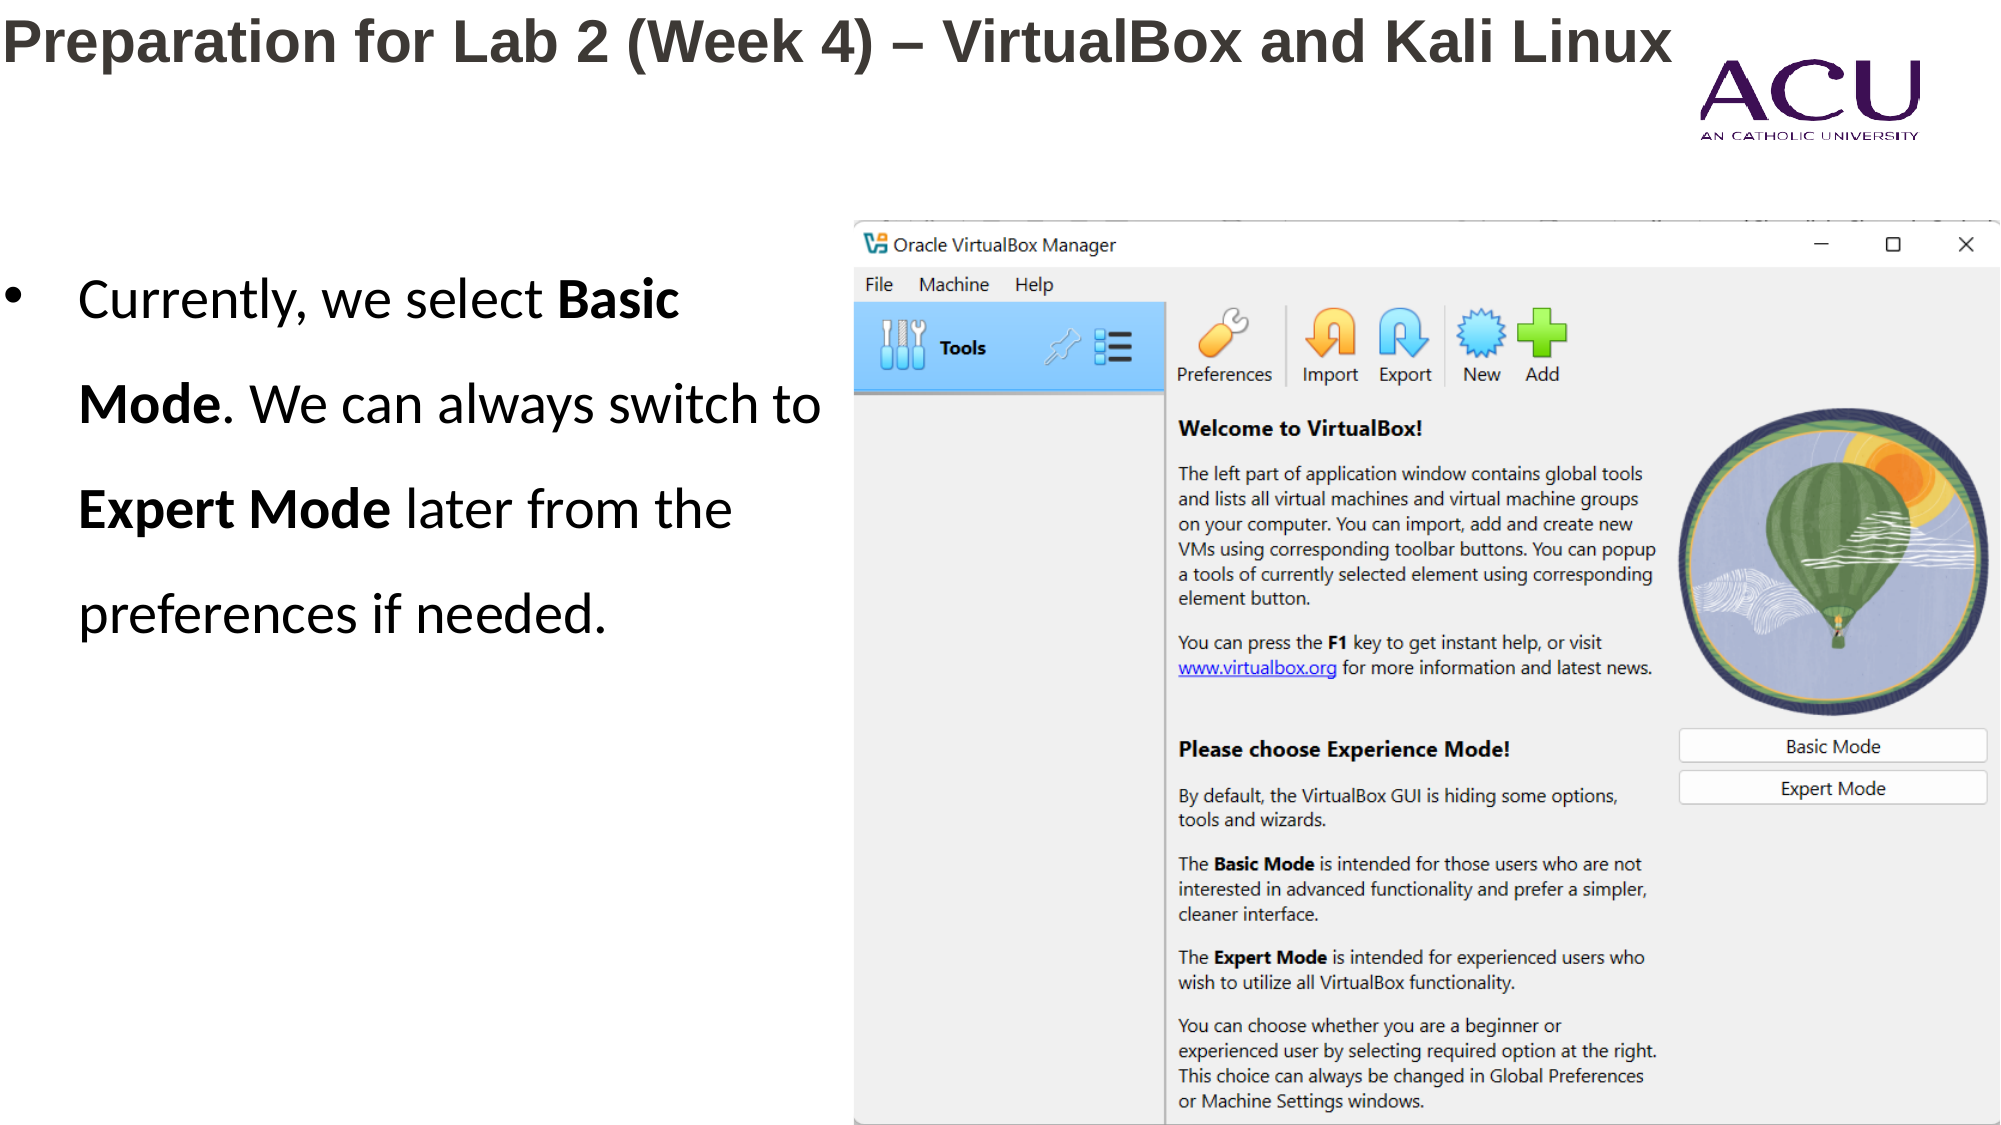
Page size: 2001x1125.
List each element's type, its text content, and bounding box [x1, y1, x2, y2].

title Preparation for Lab 2 (Week 4) – VirtualBox and Kali Linux [0, 0, 1701, 190]
text_box Currently, we select Basic Mode. We can always switch to Expert Mode later from the preferences if needed. [0, 217, 851, 653]
picture [1701, 59, 1920, 140]
picture [853, 220, 2000, 1125]
